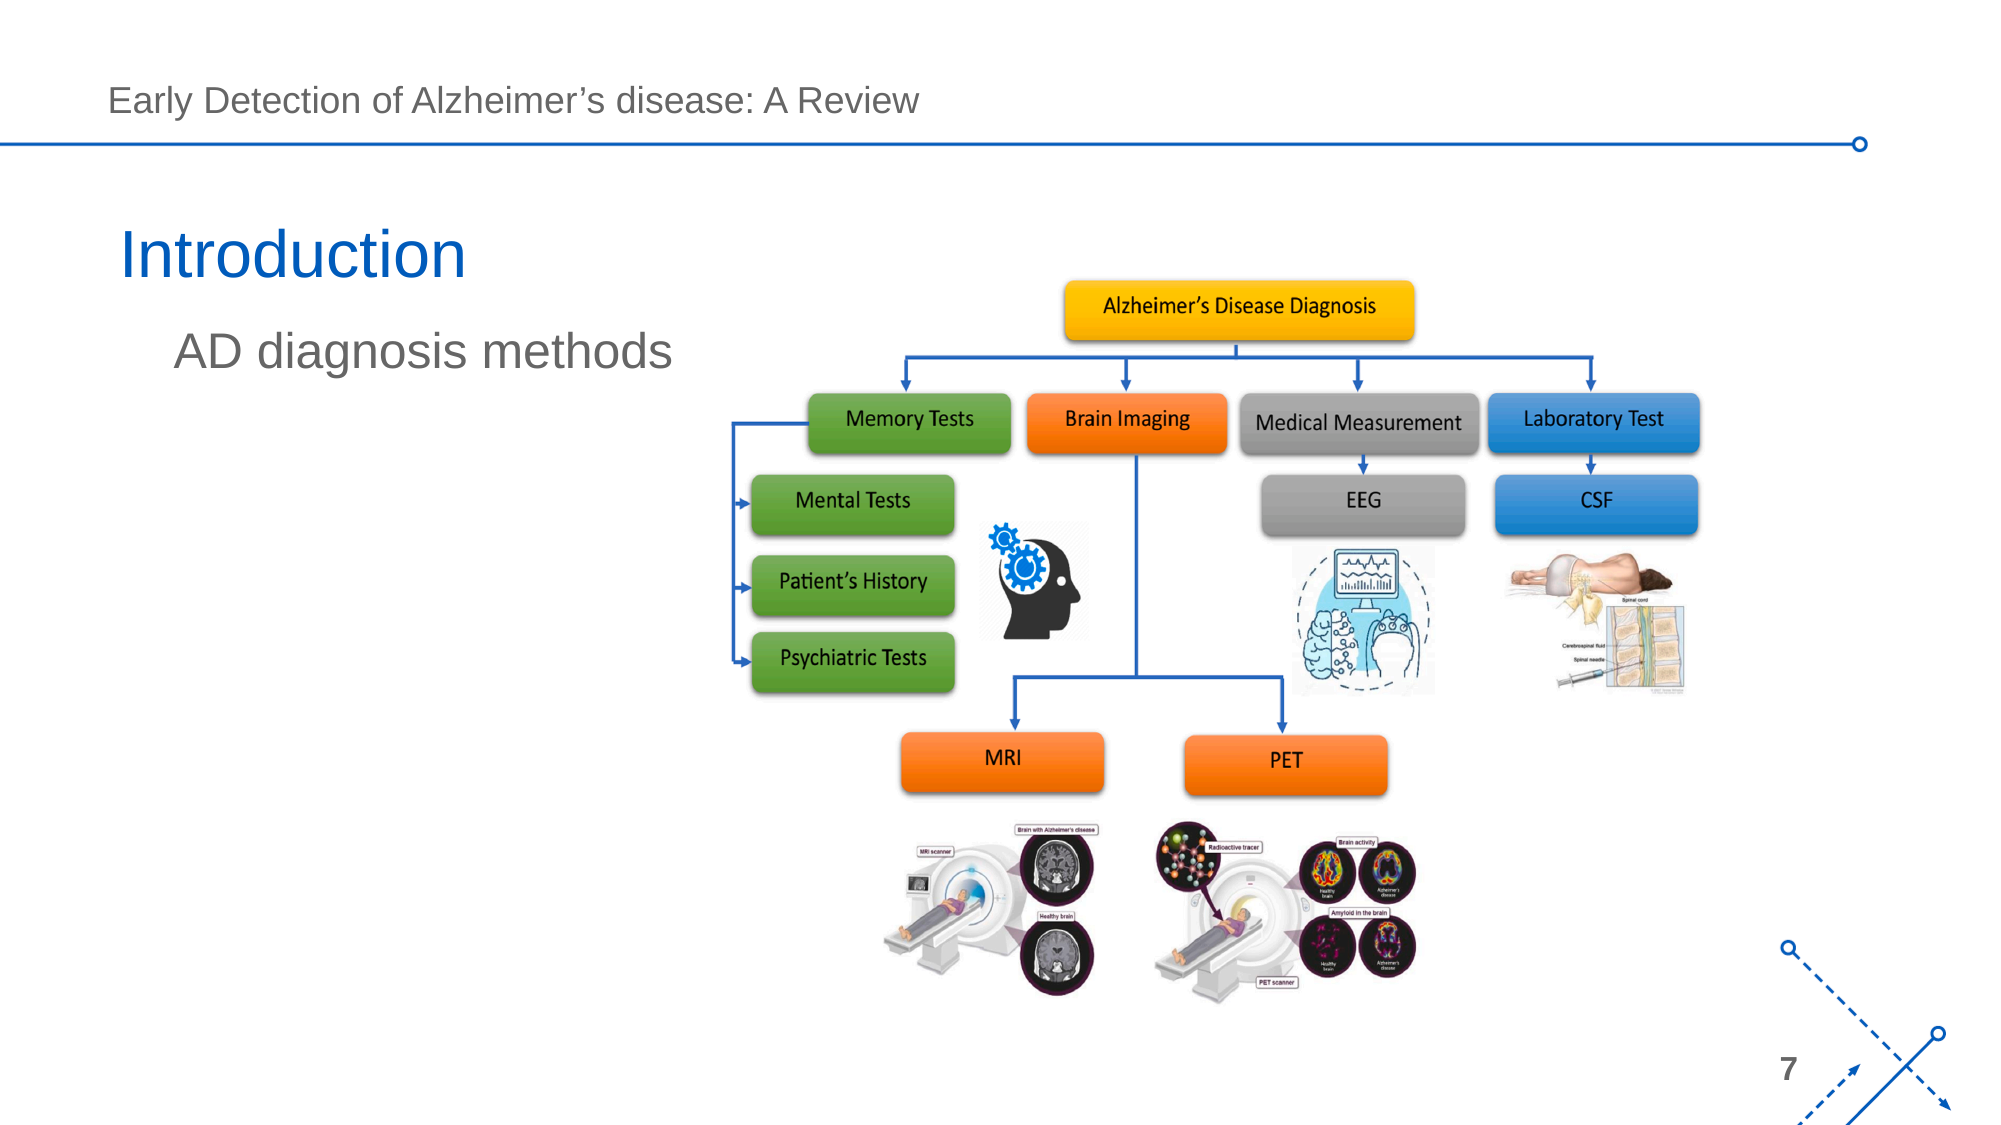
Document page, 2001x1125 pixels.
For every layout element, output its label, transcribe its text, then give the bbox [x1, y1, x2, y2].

title Introduction [104, 211, 1665, 299]
text_box AD diagnosis methods [158, 317, 730, 387]
picture [0, 0, 2001, 1125]
